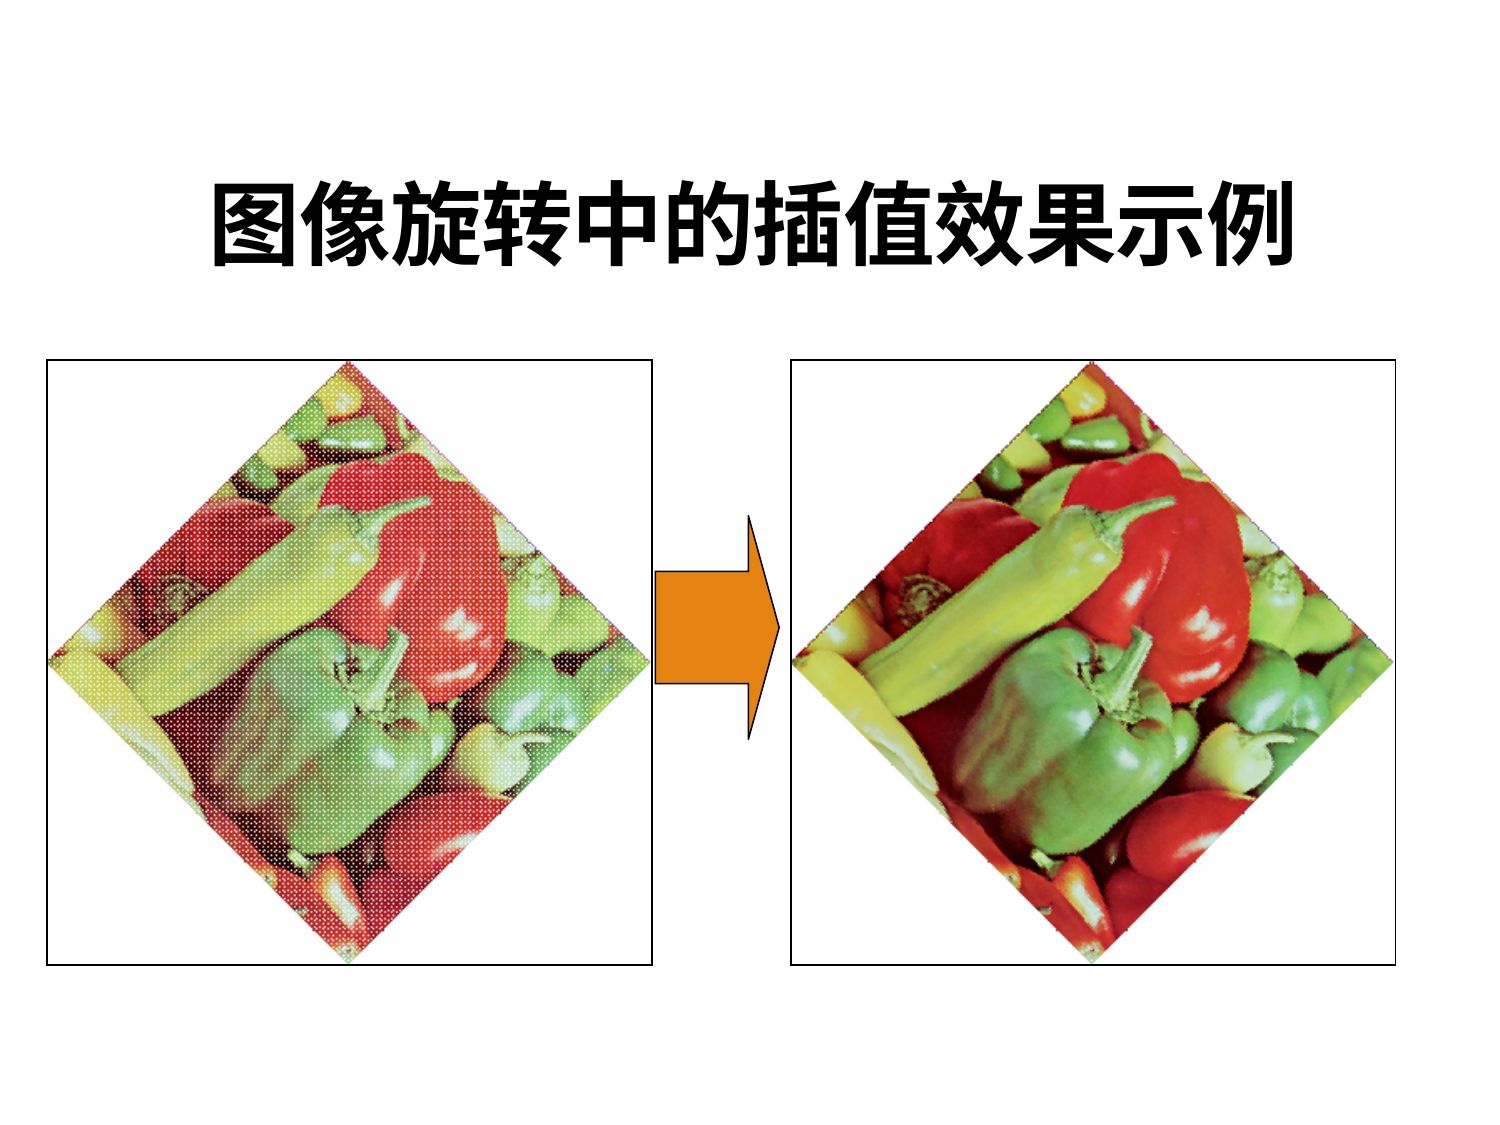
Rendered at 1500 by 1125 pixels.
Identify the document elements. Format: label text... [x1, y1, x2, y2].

picture [47, 360, 652, 965]
title 图像旋转中的插值效果示例 [134, 47, 1373, 285]
picture [791, 360, 1396, 965]
text_box [661, 515, 780, 740]
